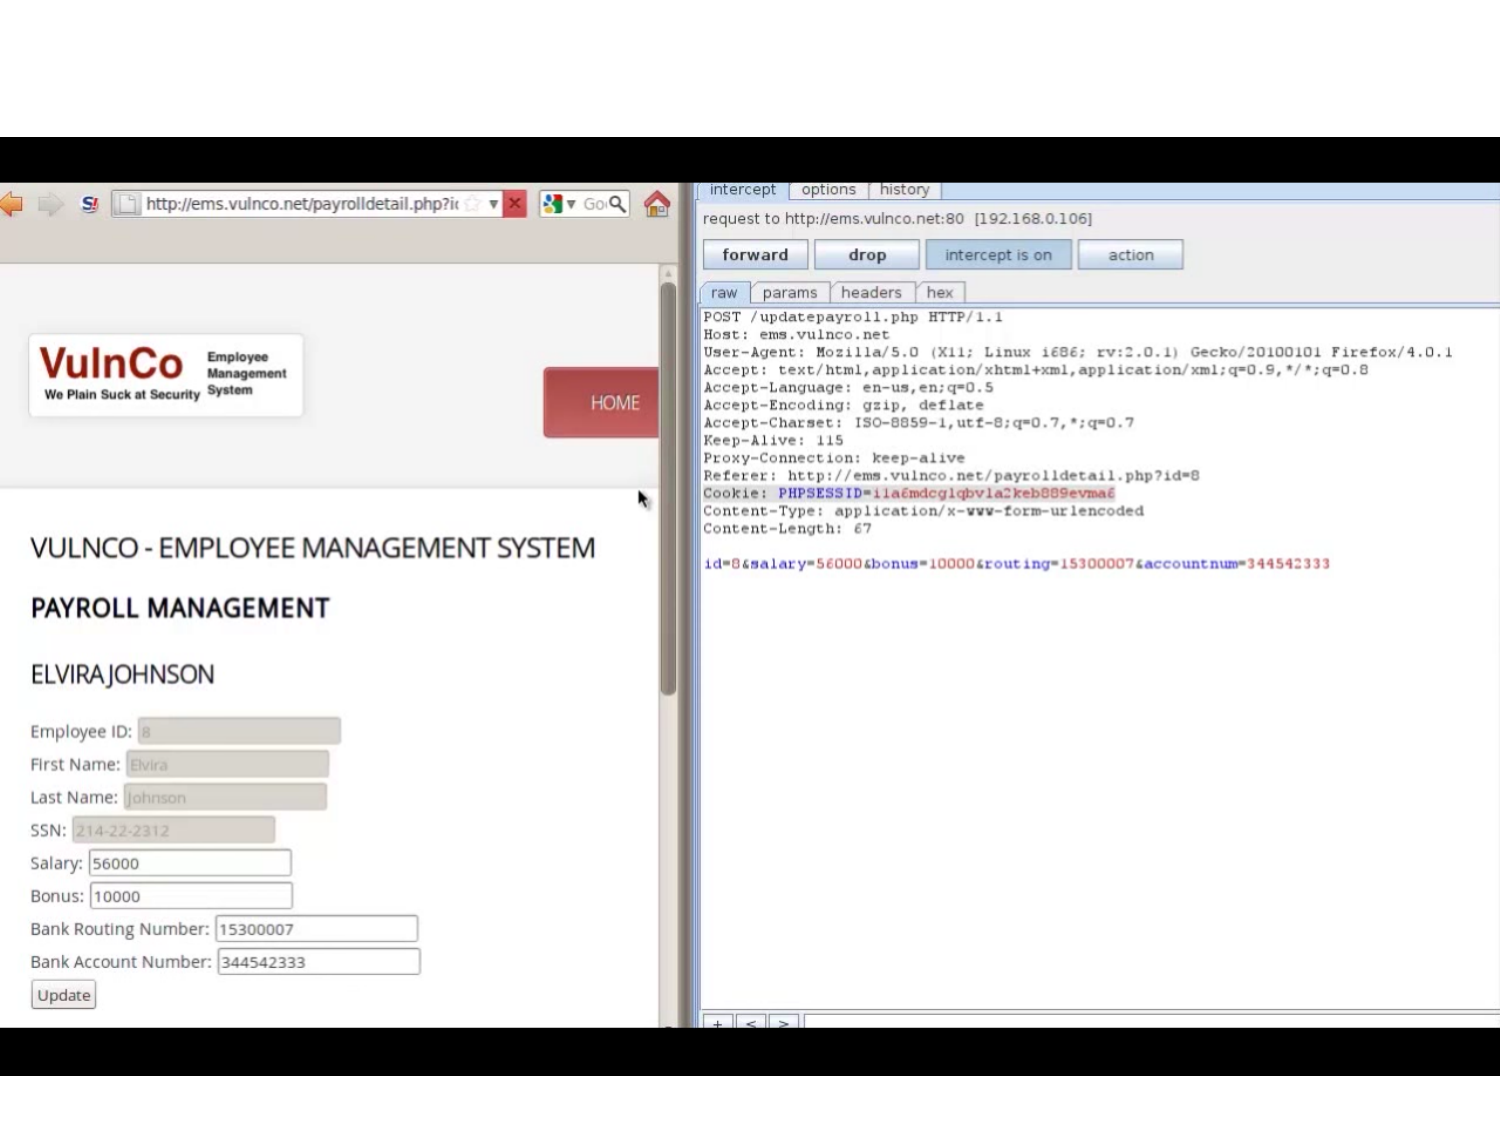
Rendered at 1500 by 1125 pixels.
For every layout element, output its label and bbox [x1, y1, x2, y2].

picture [0, 137, 1500, 1076]
